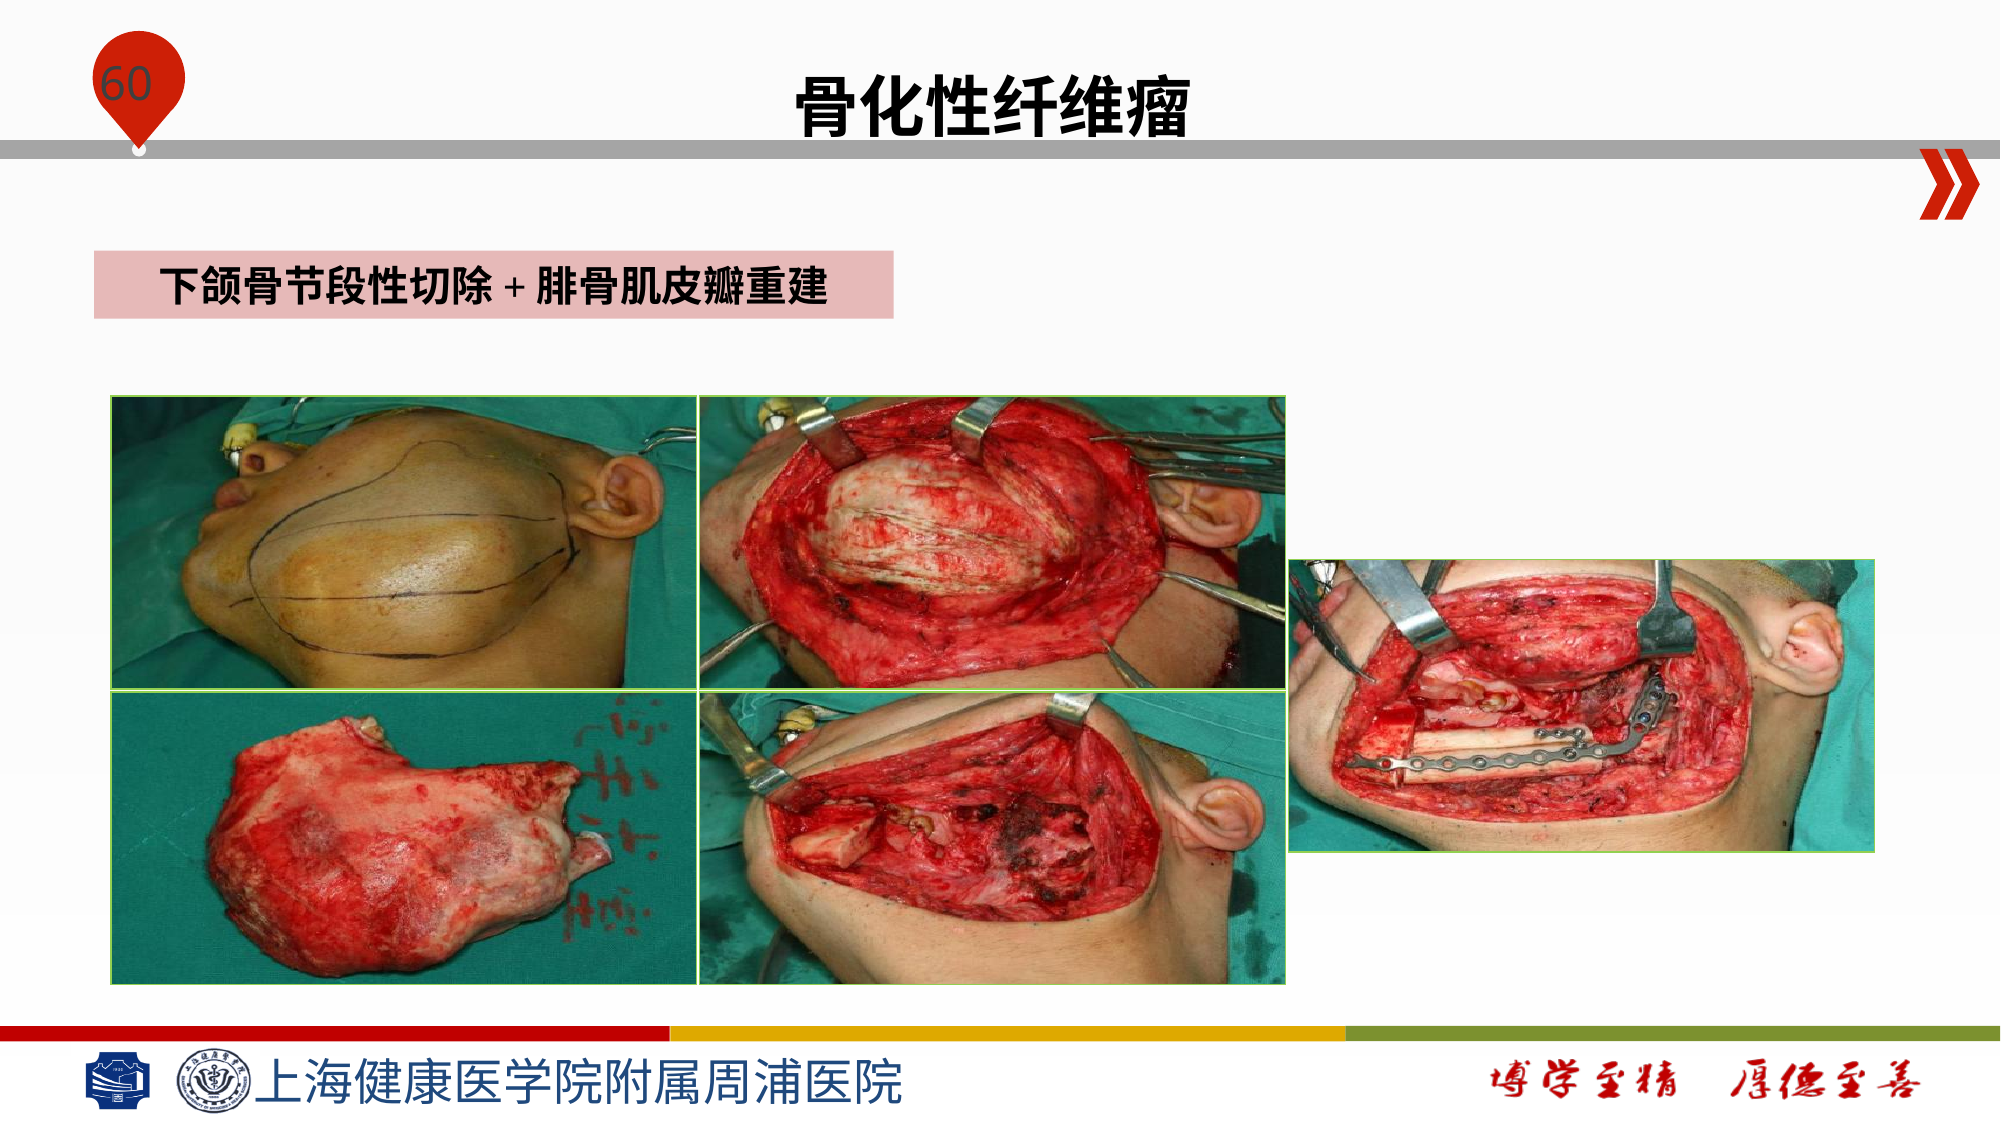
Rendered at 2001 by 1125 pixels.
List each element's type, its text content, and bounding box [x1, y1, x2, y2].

text_box 下颌骨节段性切除+腓骨肌皮瓣重建 [94, 250, 894, 319]
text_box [111, 396, 1874, 985]
picture [70, 1042, 260, 1121]
picture [1458, 1043, 1955, 1124]
text_box 骨化性纤维瘤 [777, 17, 1208, 153]
